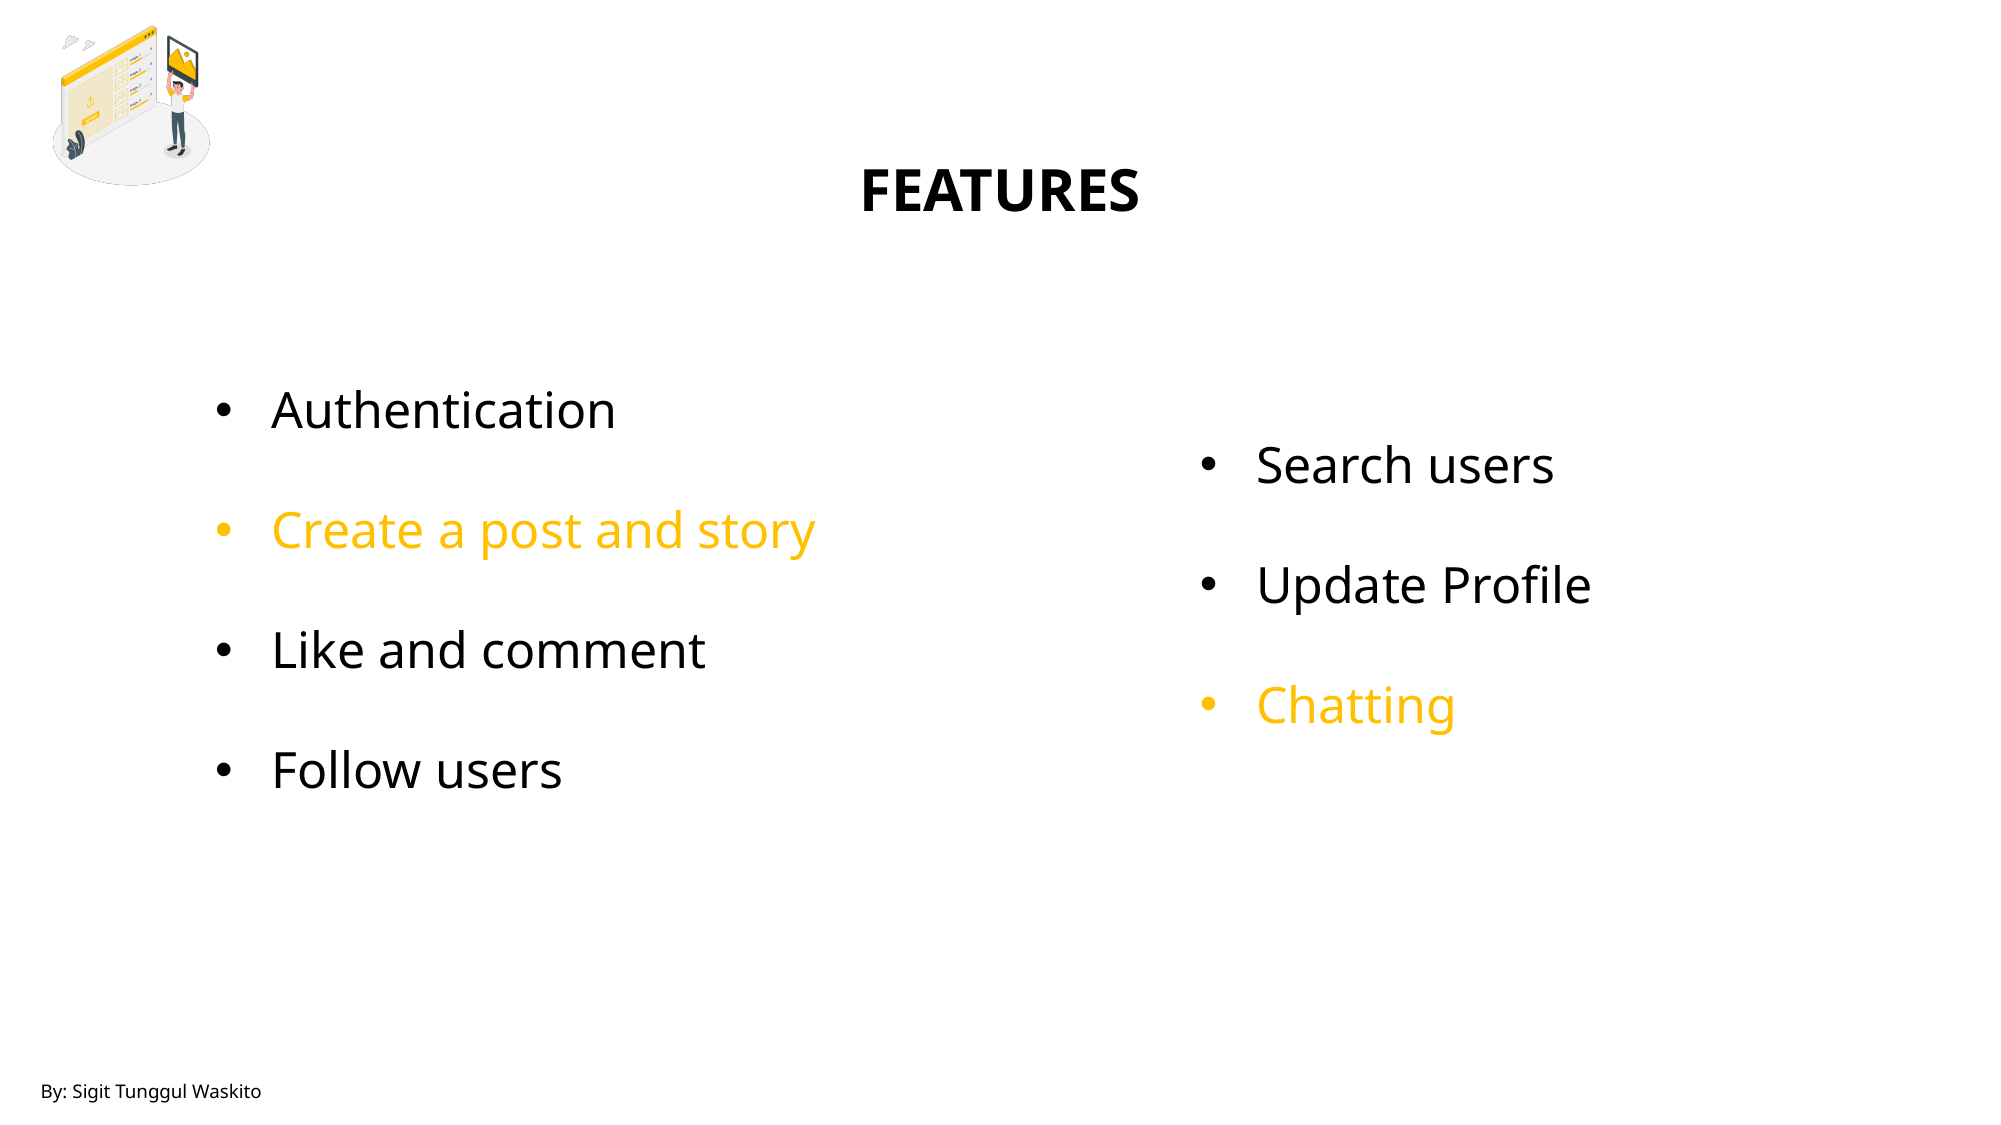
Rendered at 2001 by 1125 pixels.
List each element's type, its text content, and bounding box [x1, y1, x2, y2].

text_box FEATURES [510, 145, 1490, 231]
text_box Authentication Create a post and story Like and comment Follow users [200, 371, 1481, 807]
text_box By: Sigit Tunggul Waskito [25, 1072, 277, 1110]
text_box Search users Update Profile Chatting [1185, 366, 2000, 741]
picture [42, 14, 221, 192]
